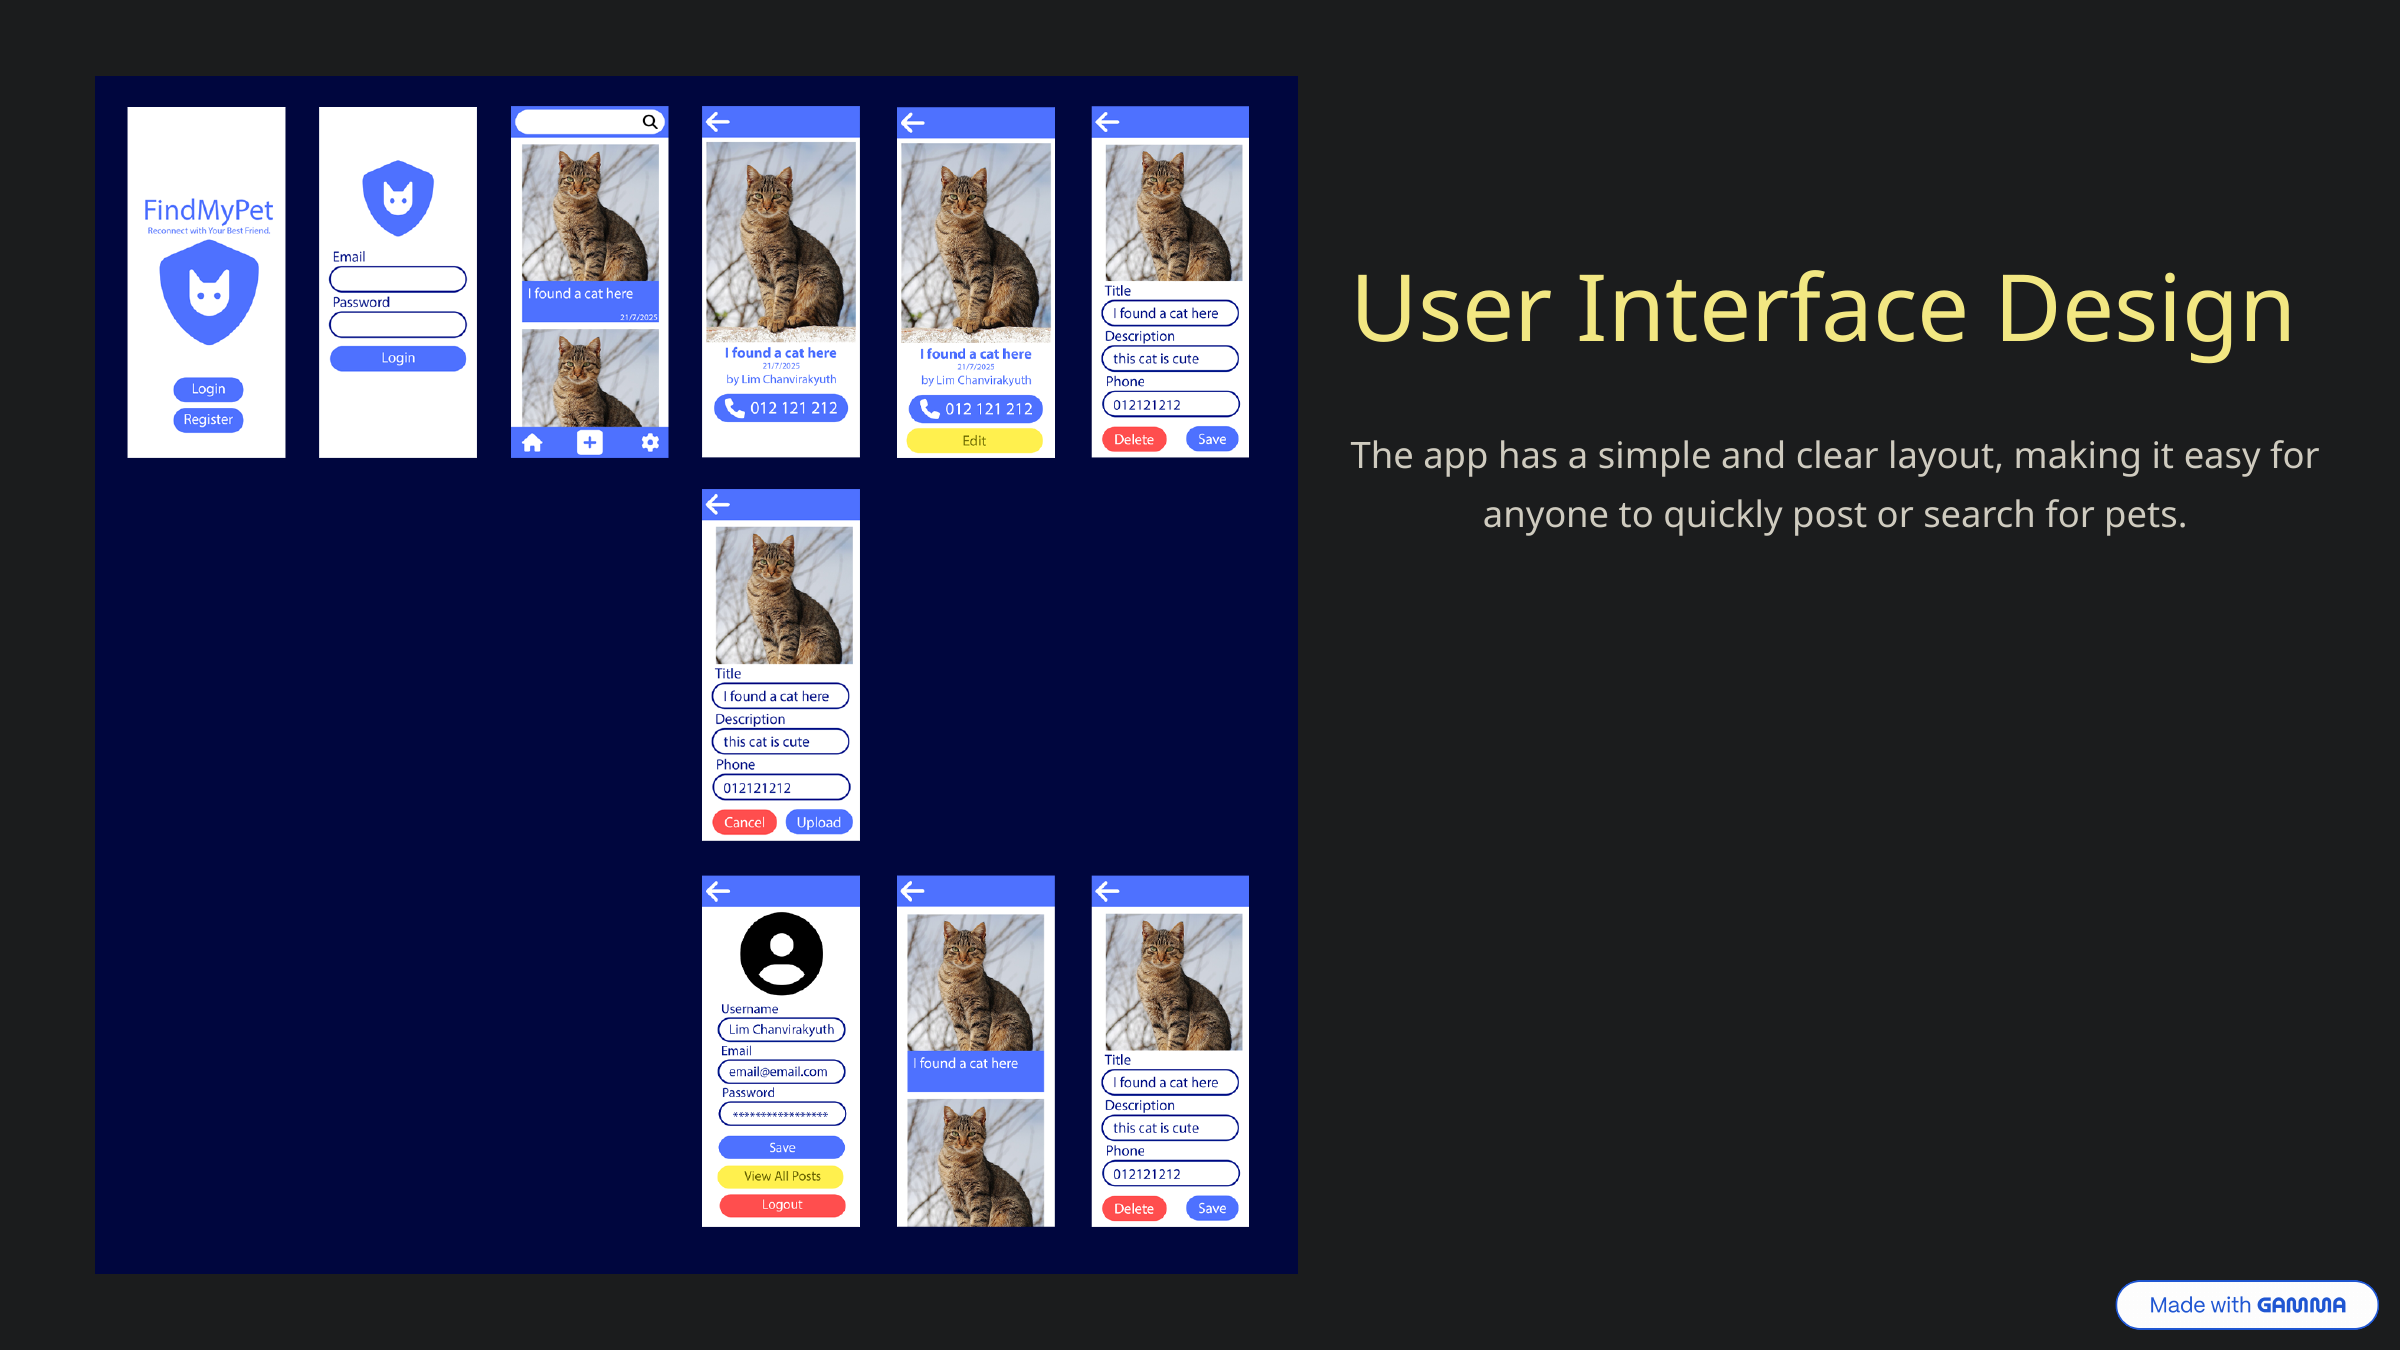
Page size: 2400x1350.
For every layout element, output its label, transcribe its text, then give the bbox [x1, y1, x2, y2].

picture [2106, 1271, 2389, 1339]
text_box The app has a simple and clear layout, making it easy for anyone to quickly post or search for pets. [1350, 416, 2322, 536]
text_box User Interface Design [1350, 244, 2322, 361]
picture [95, 76, 1298, 1274]
